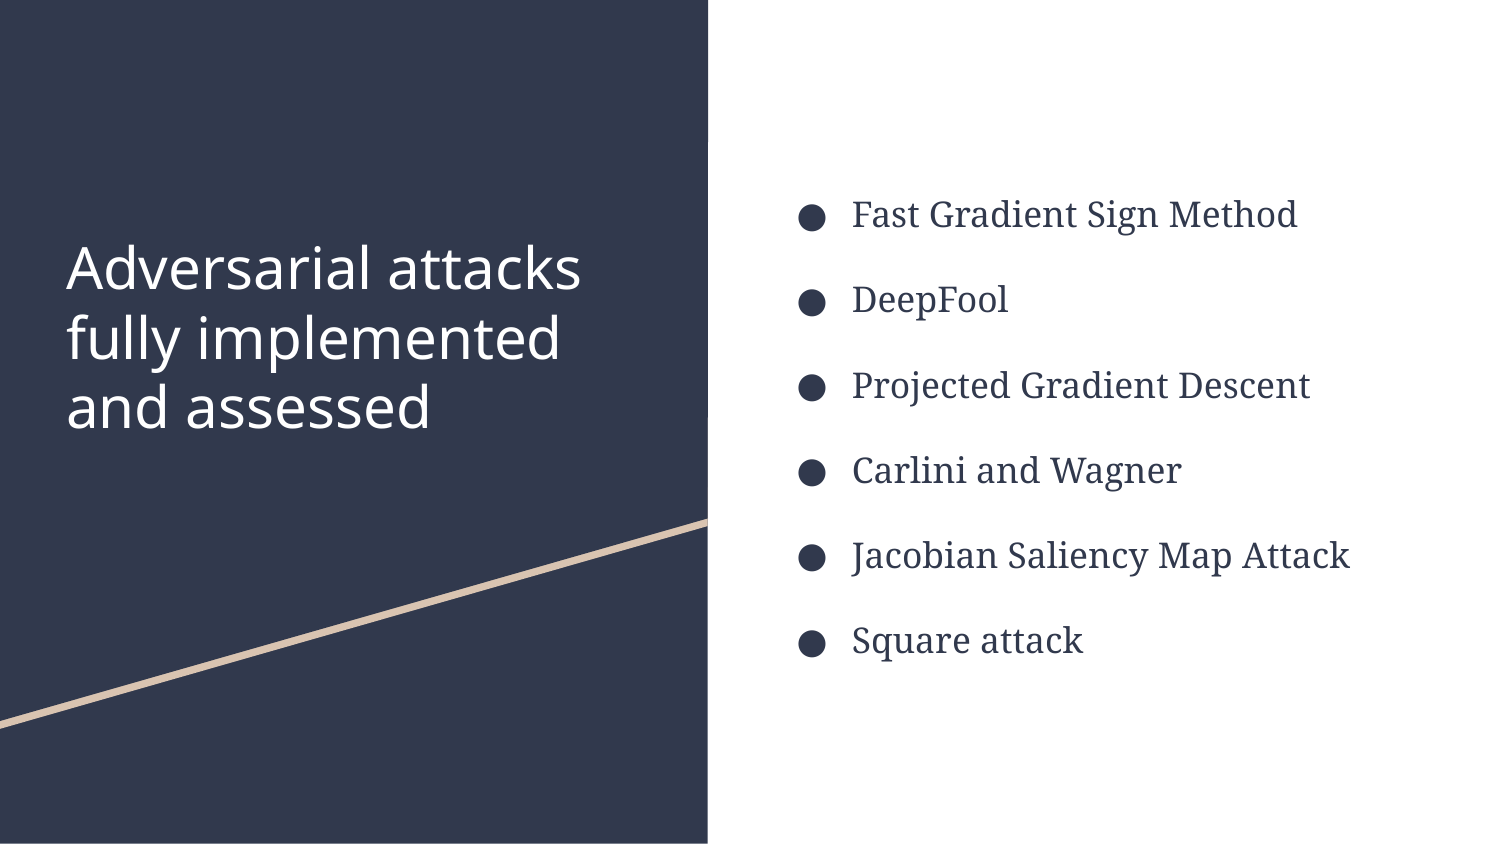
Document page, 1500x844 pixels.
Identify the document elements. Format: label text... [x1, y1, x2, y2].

title Adversarial attacks fully implemented and assessed [51, 216, 660, 477]
list Fast Gradient Sign Method DeepFool Projected Gradient Descent Carlini and Wagner Jacobian Saliency Map Attack Square attack [761, 134, 1446, 807]
